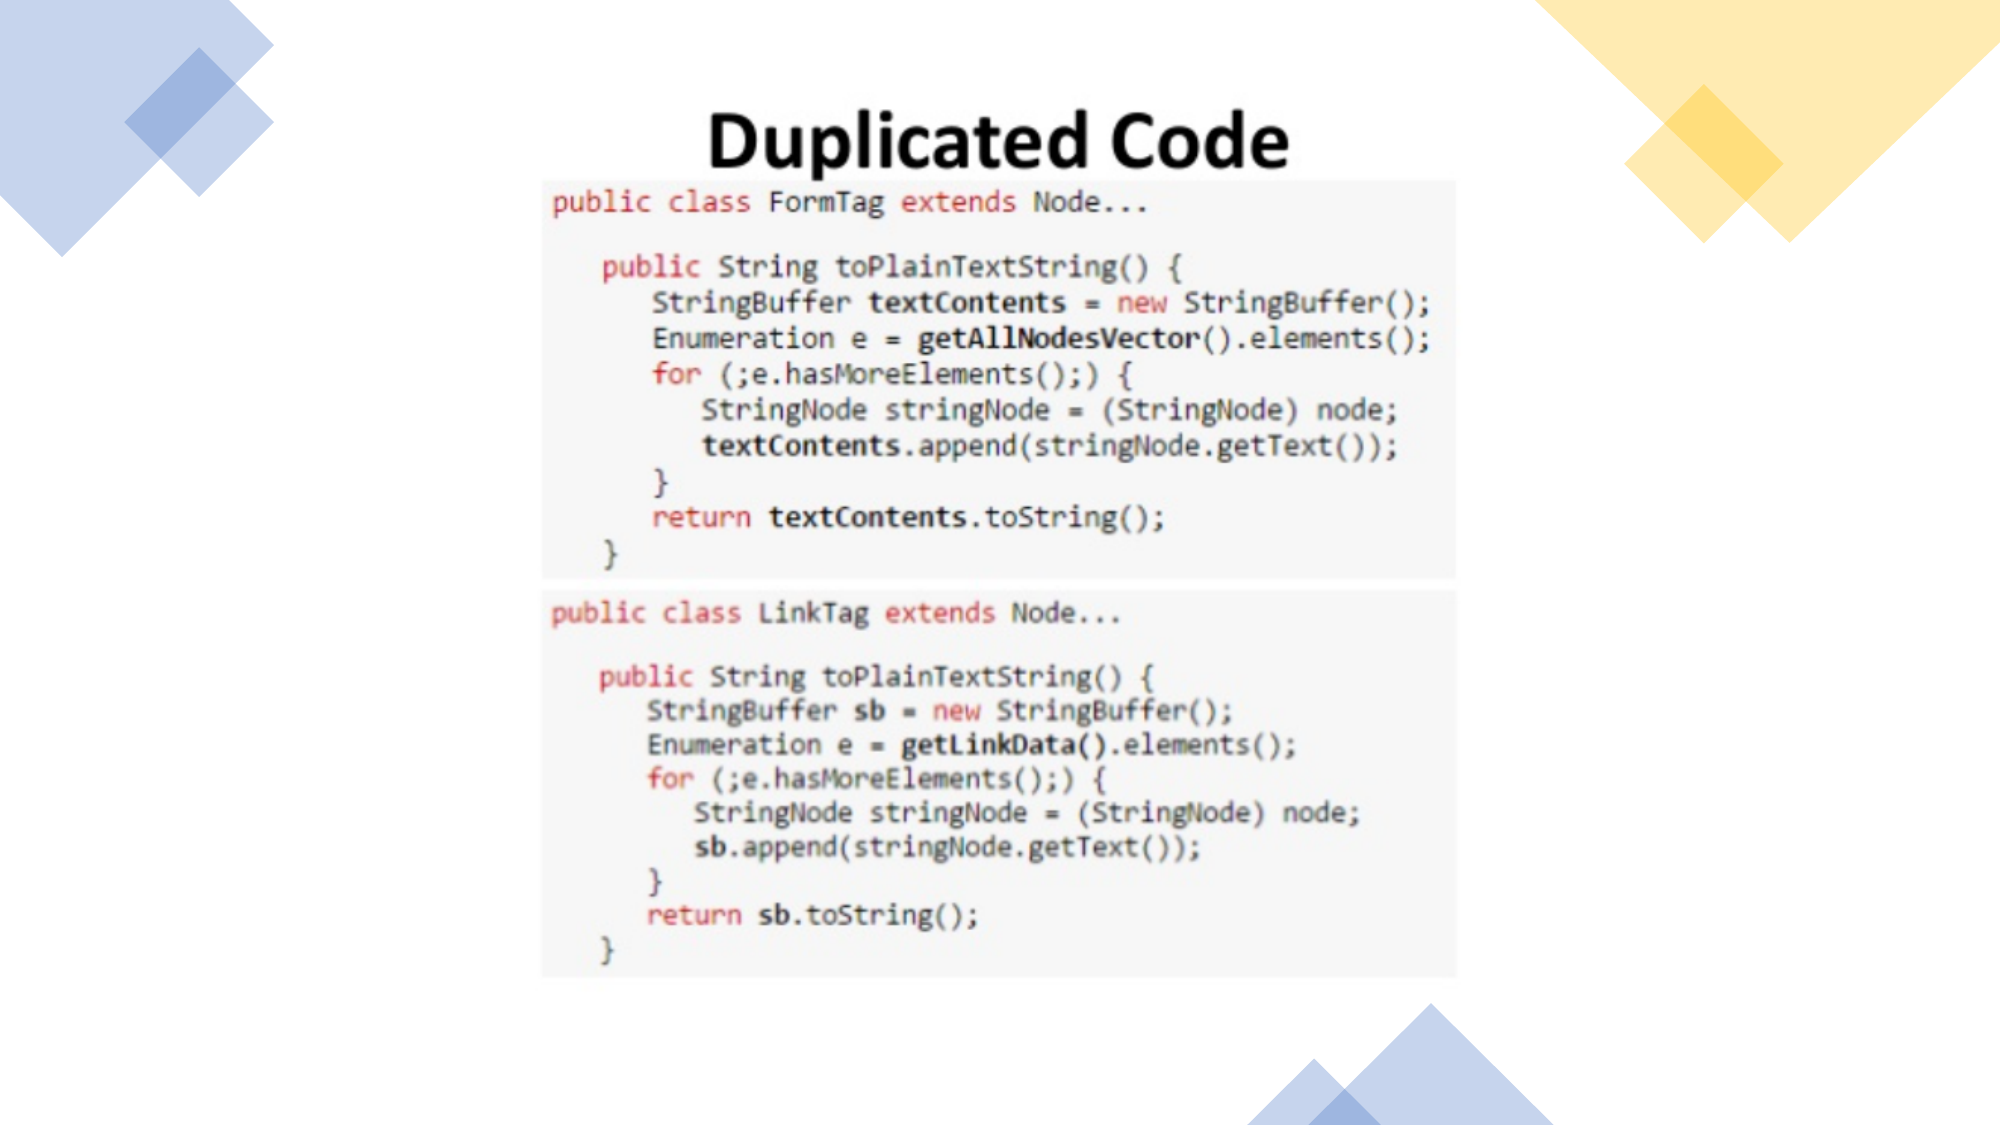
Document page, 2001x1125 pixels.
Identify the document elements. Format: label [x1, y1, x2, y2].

text_box [0, 0, 276, 259]
text_box [1245, 1057, 1383, 1125]
text_box [122, 45, 276, 199]
text_box [0, 0, 2000, 1125]
text_box [1345, 1001, 1556, 1125]
text_box [1622, 124, 1746, 245]
text_box [1533, 0, 2000, 245]
picture [521, 84, 1479, 998]
